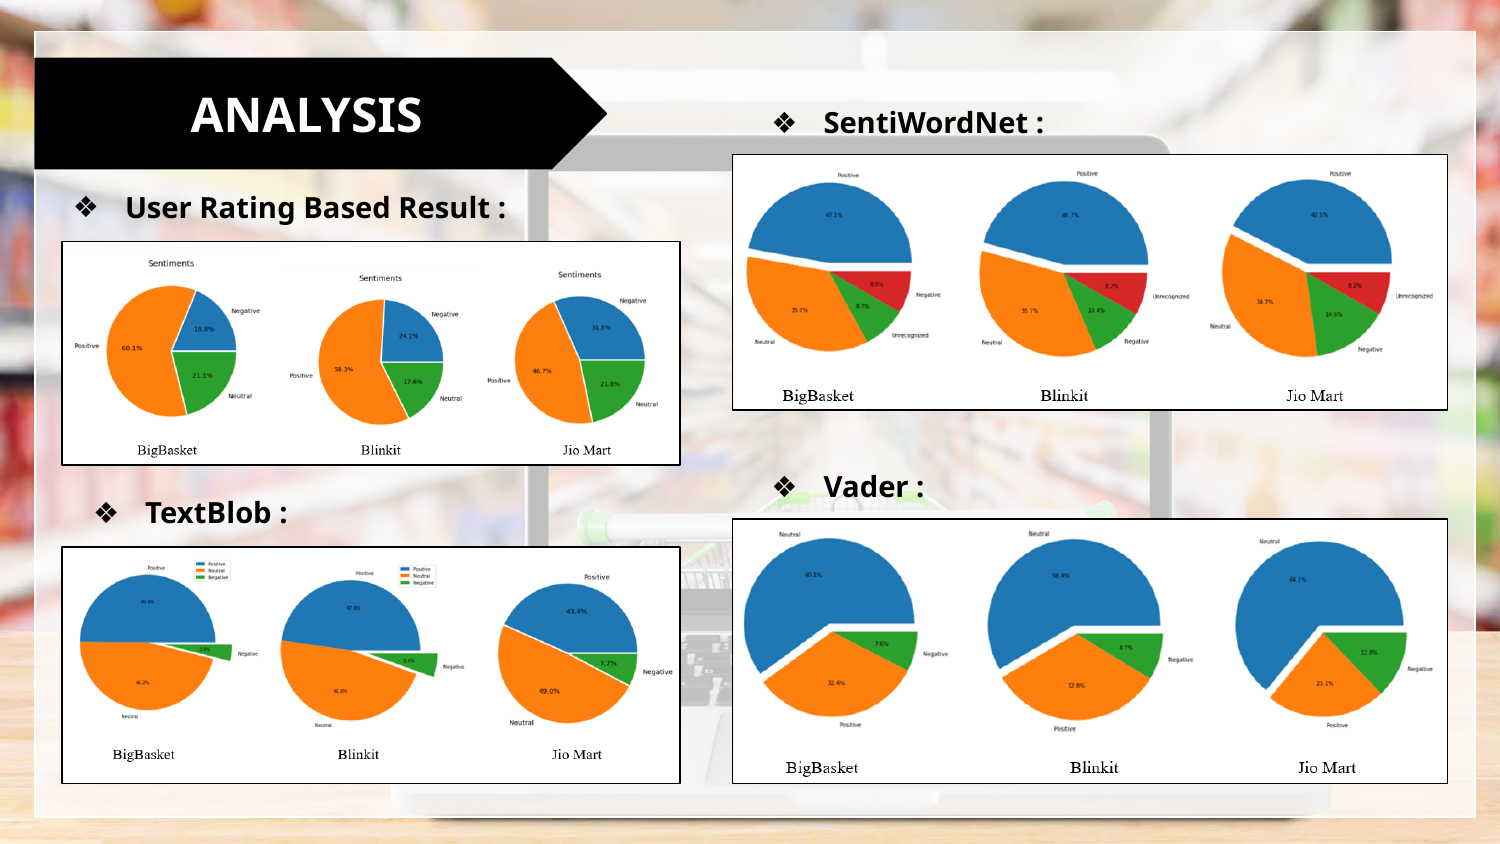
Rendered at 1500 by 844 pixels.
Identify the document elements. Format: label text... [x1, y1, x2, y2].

text_box ANALYSIS [35, 58, 607, 169]
text_box SentiWordNet : [733, 89, 1265, 154]
text_box User Rating Based Result : [35, 174, 567, 239]
picture [0, 0, 1500, 844]
text_box TextBlob : [55, 479, 587, 545]
text_box [35, 31, 1476, 817]
text_box Vader : [733, 453, 1265, 518]
